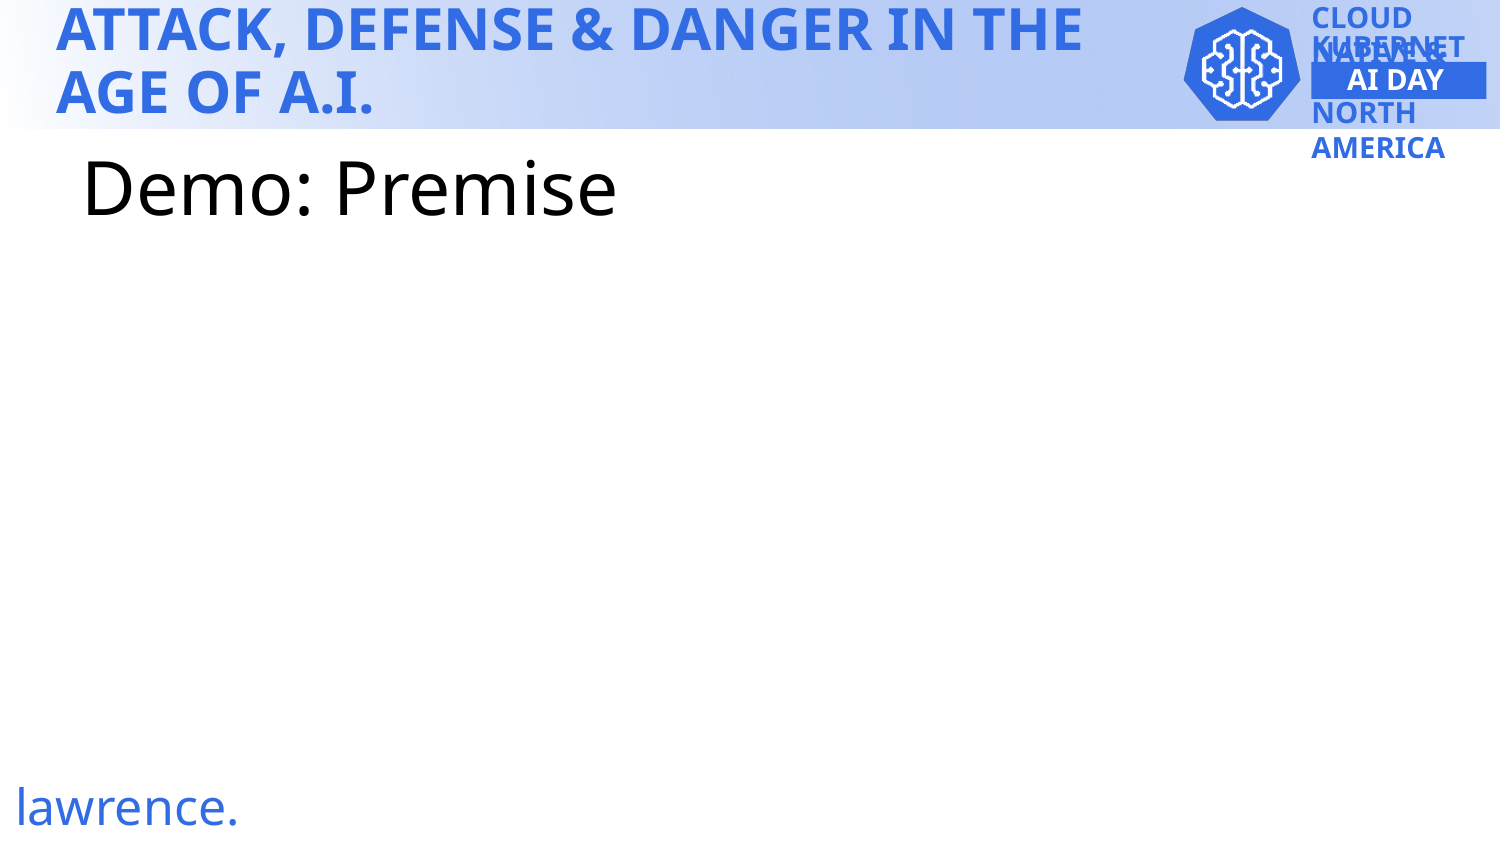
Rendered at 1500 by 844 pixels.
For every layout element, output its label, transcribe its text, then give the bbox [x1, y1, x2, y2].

picture [1183, 7, 1301, 121]
list Demo: Premise [54, 145, 1446, 261]
